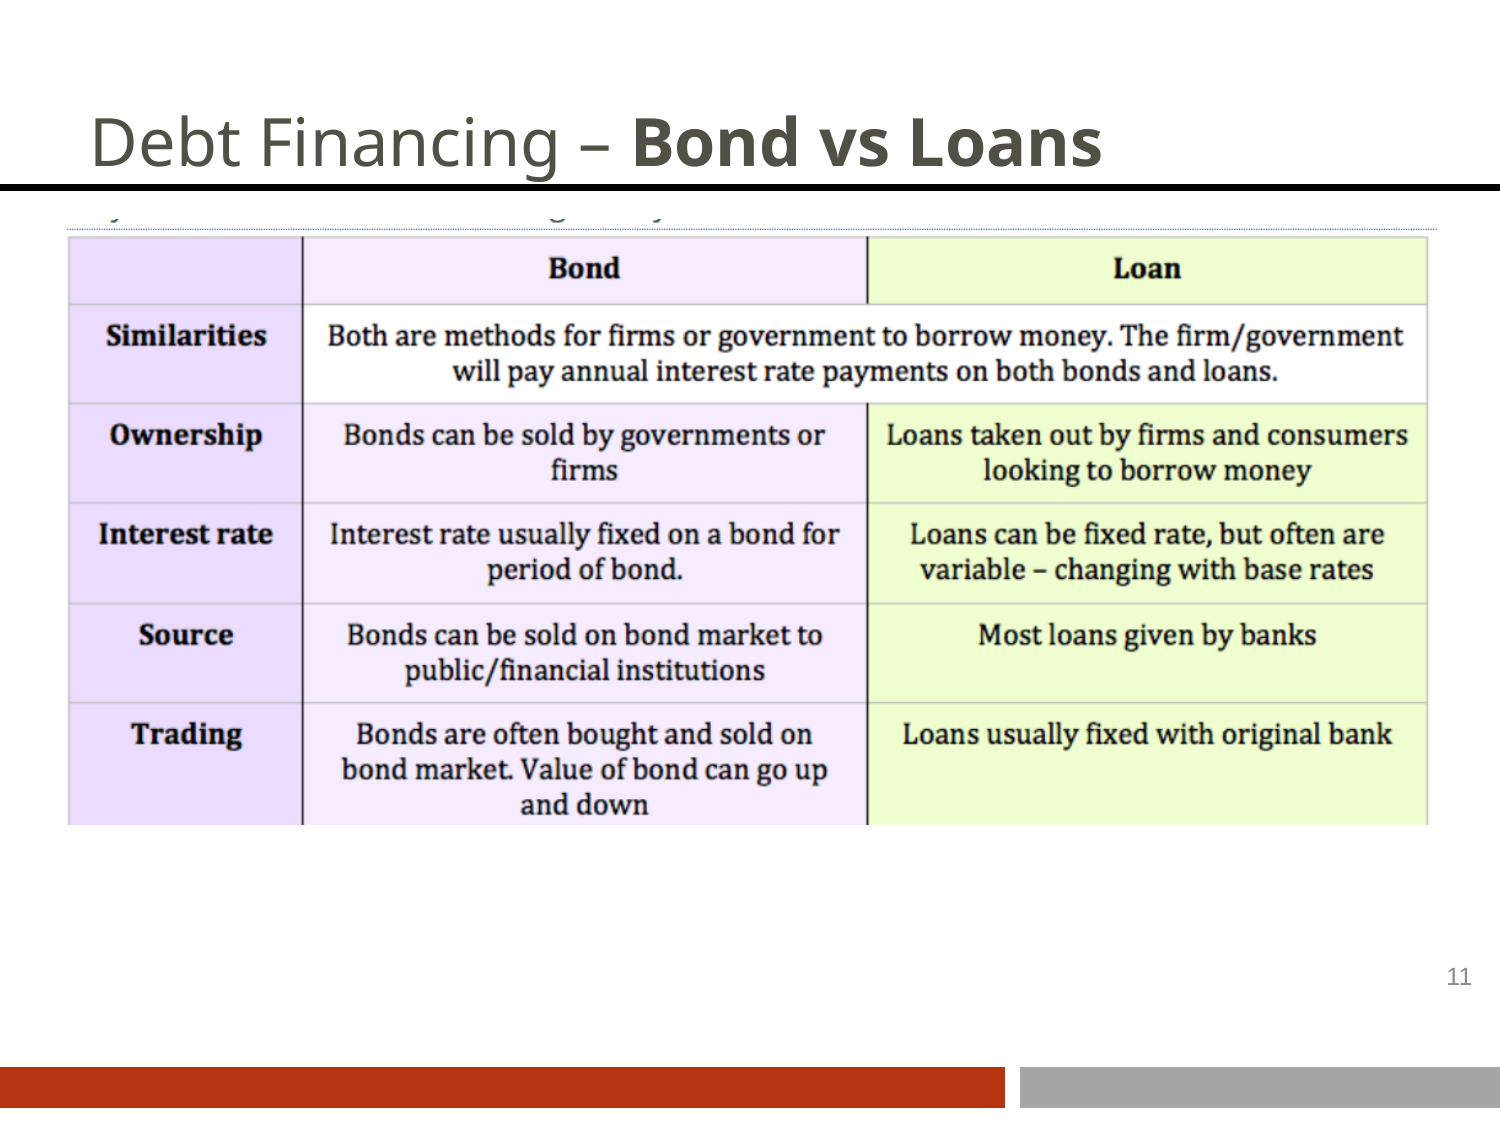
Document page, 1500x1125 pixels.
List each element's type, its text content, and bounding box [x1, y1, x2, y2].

picture [66, 219, 1438, 826]
slide_number 11 [1149, 945, 1488, 1006]
title Debt Financing – Bond vs Loans [75, 24, 1425, 188]
